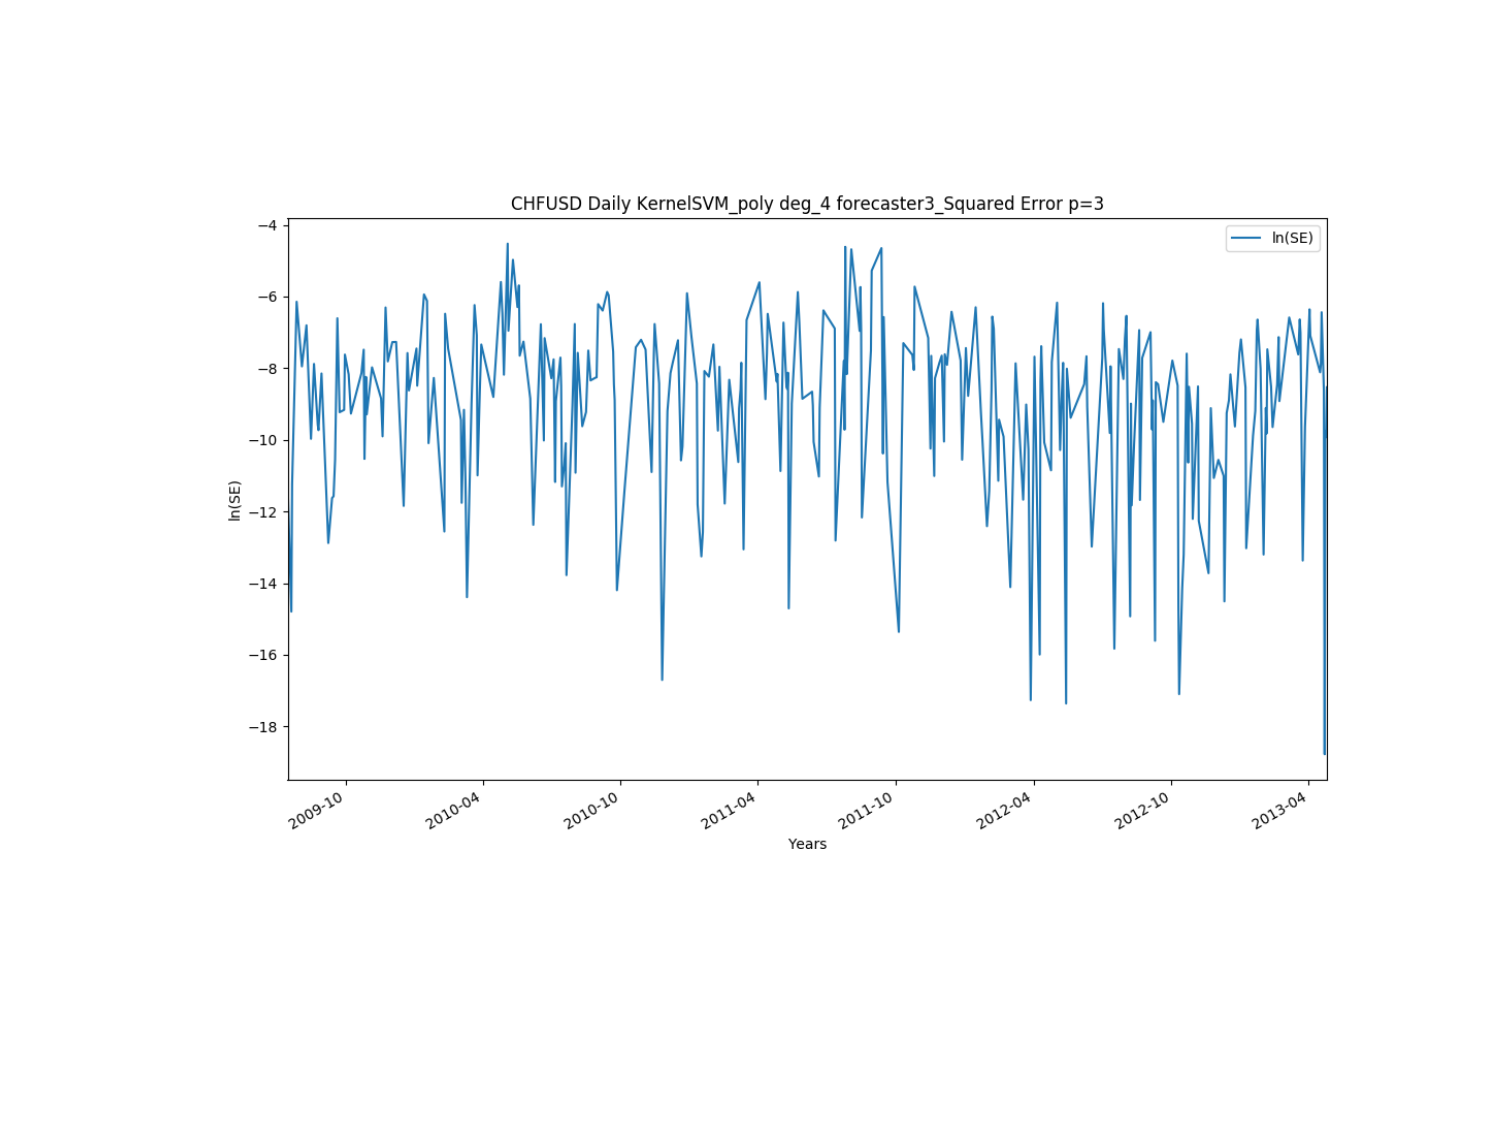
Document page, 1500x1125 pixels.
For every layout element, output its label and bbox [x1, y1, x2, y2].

picture [119, 119, 1461, 946]
